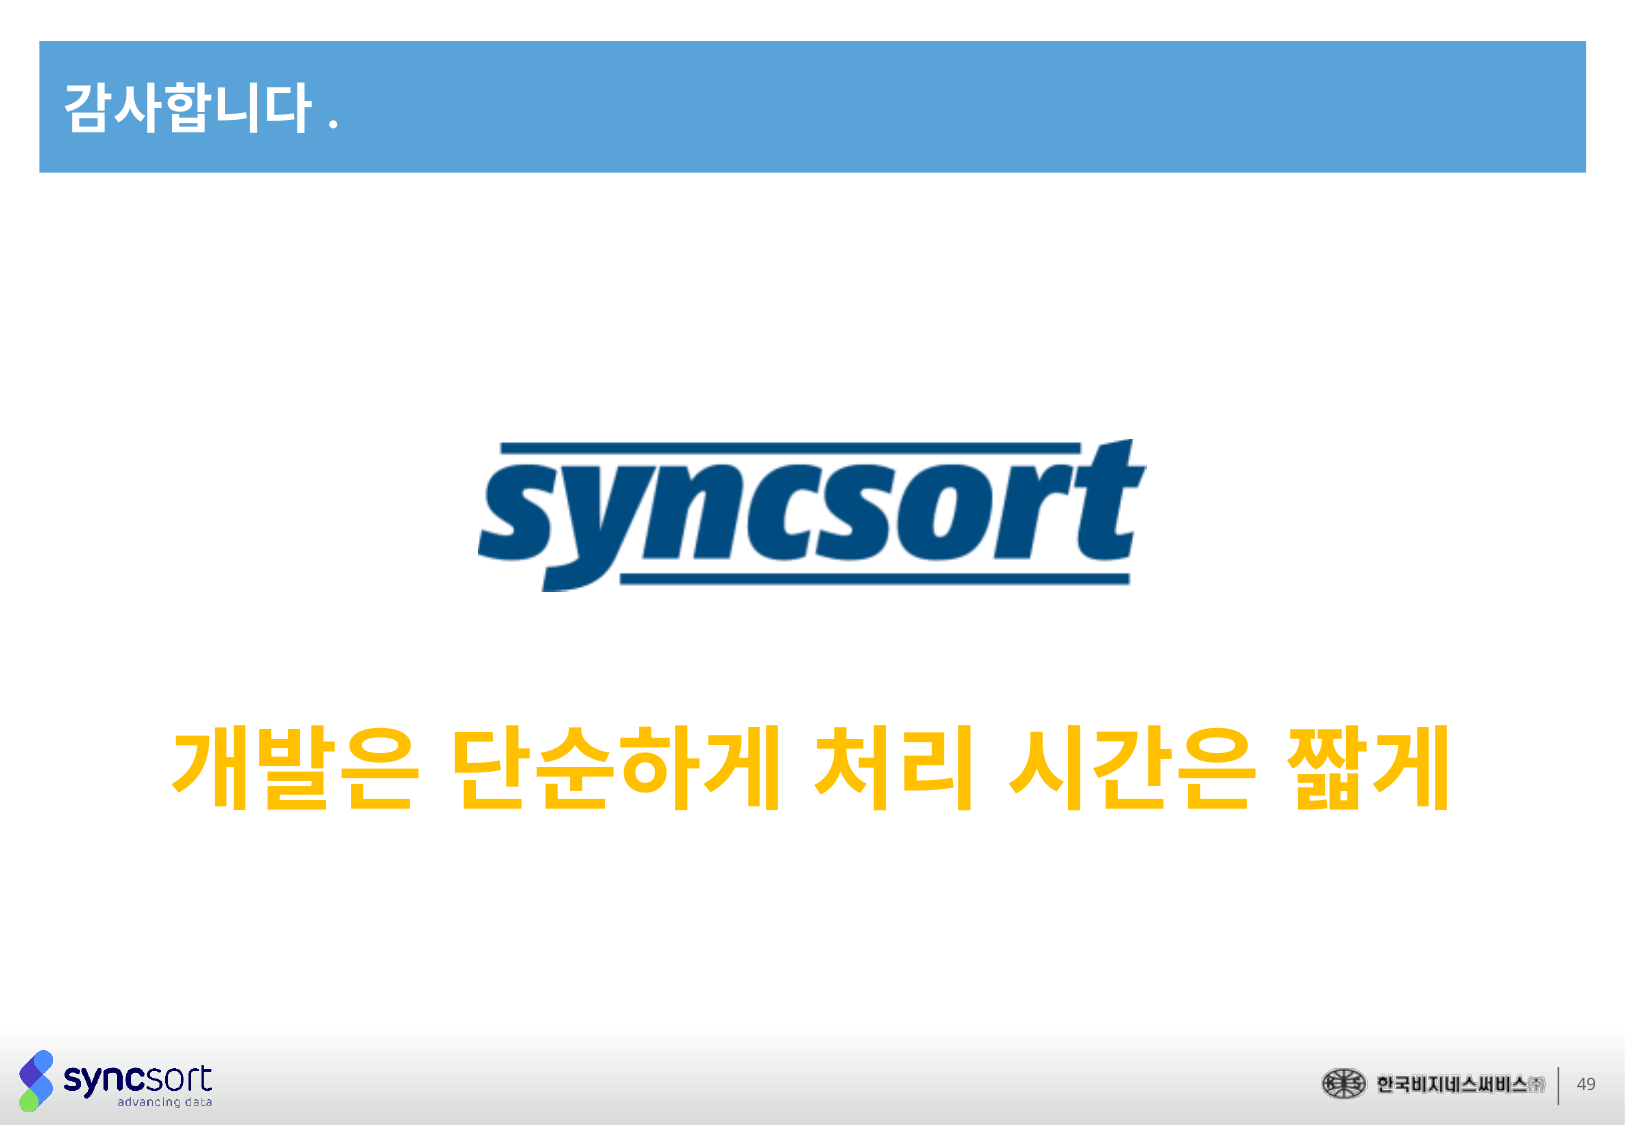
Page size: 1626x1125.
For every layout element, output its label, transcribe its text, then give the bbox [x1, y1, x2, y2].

text_box 개발은 단순하게 처리 시간은 짧게 [0, 703, 1625, 829]
picture [478, 439, 1147, 592]
text_box 감사합니다. [48, 47, 1579, 166]
picture [0, 1028, 1625, 1125]
